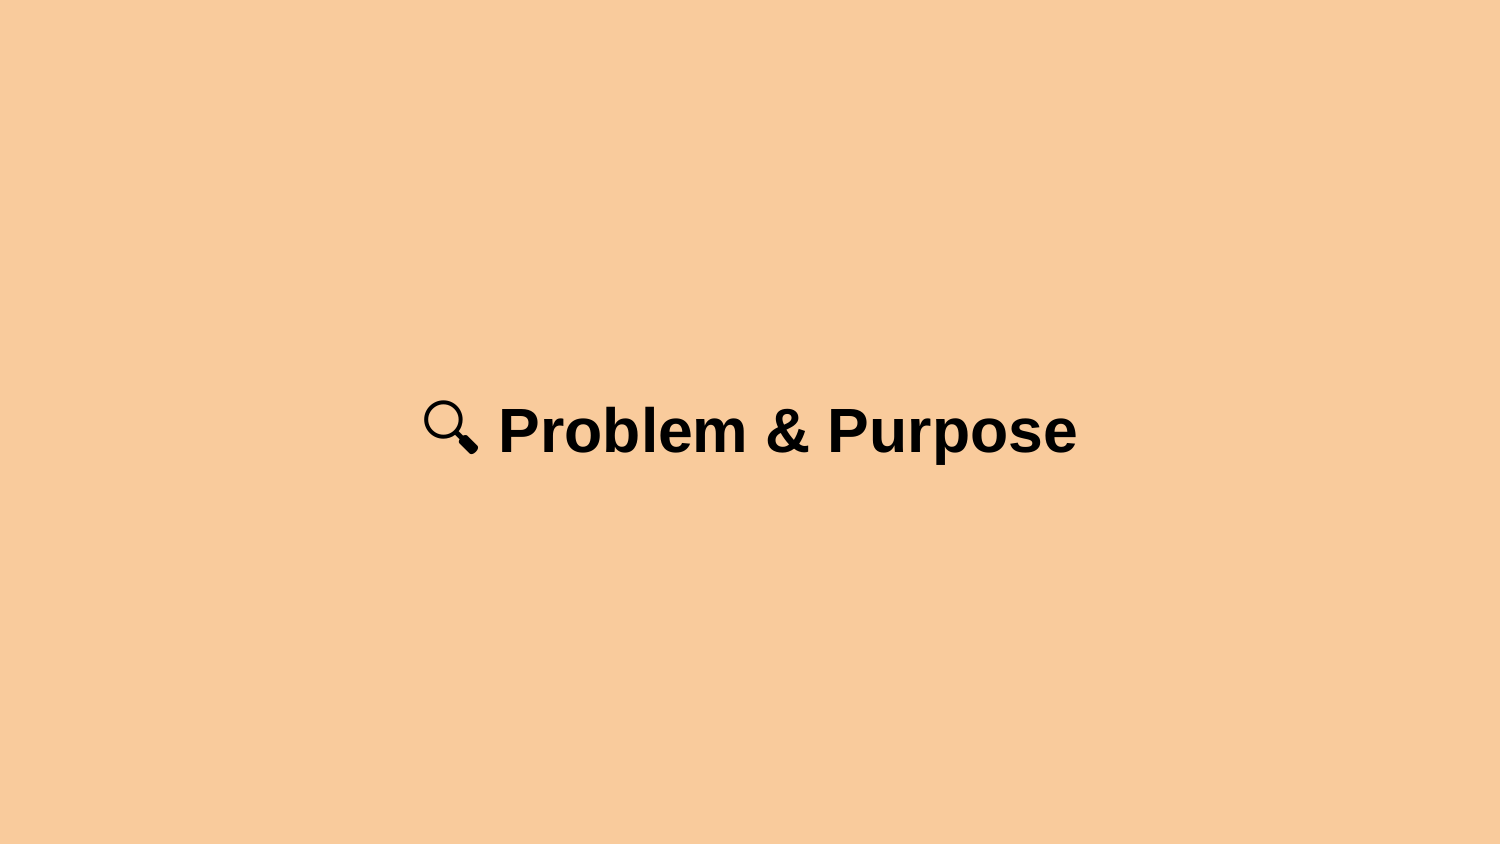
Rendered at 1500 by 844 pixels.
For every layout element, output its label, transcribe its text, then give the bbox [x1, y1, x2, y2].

title 🔍 Problem & Purpose [51, 352, 1449, 491]
